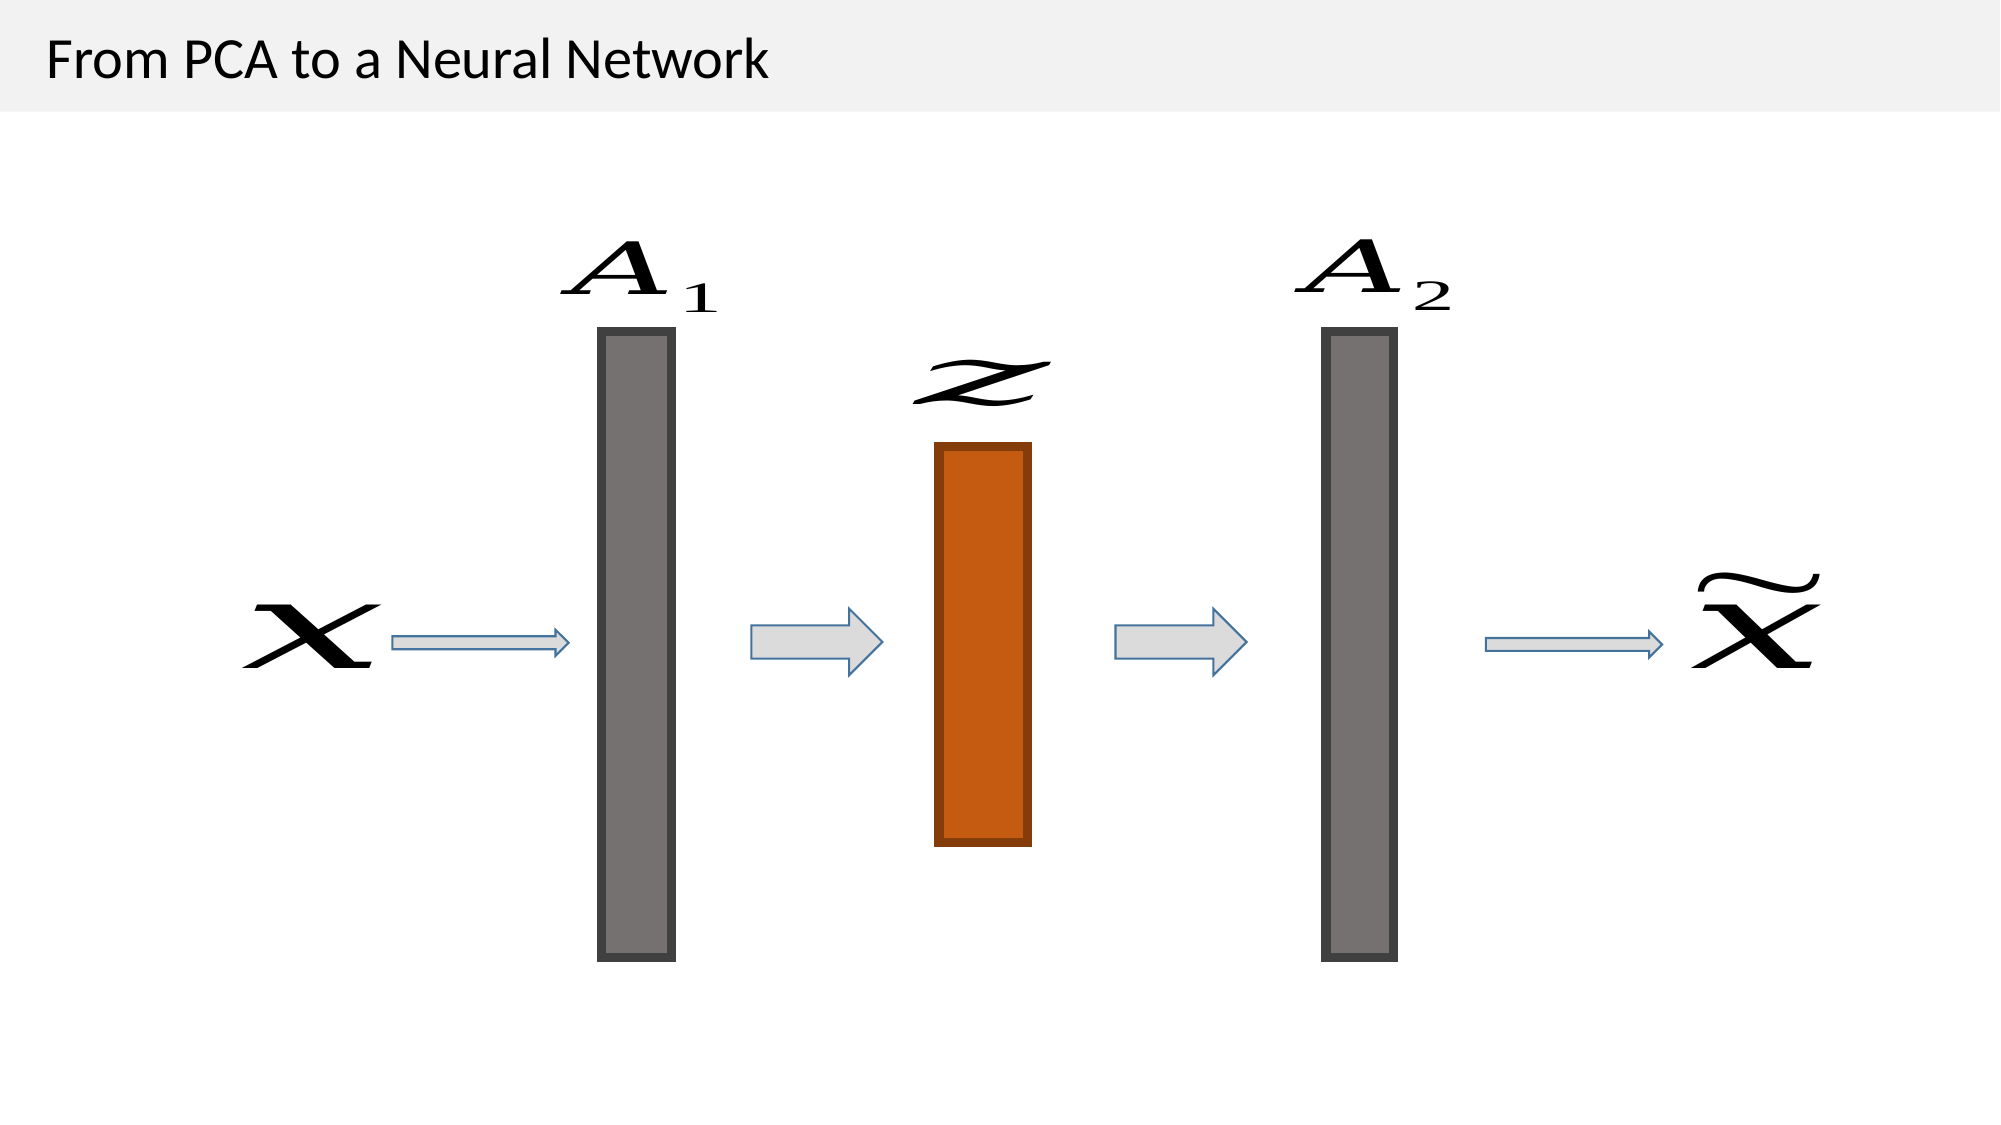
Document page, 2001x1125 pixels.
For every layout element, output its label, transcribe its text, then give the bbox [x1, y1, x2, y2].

text_box From PCA to a Neural Network [32, 12, 1697, 98]
text_box [938, 445, 1029, 843]
text_box [601, 330, 673, 959]
text_box [750, 606, 884, 678]
text_box [0, 0, 2000, 113]
text_box [391, 627, 571, 659]
text_box [1325, 330, 1394, 959]
text_box [1484, 628, 1664, 661]
text_box [1114, 606, 1249, 678]
